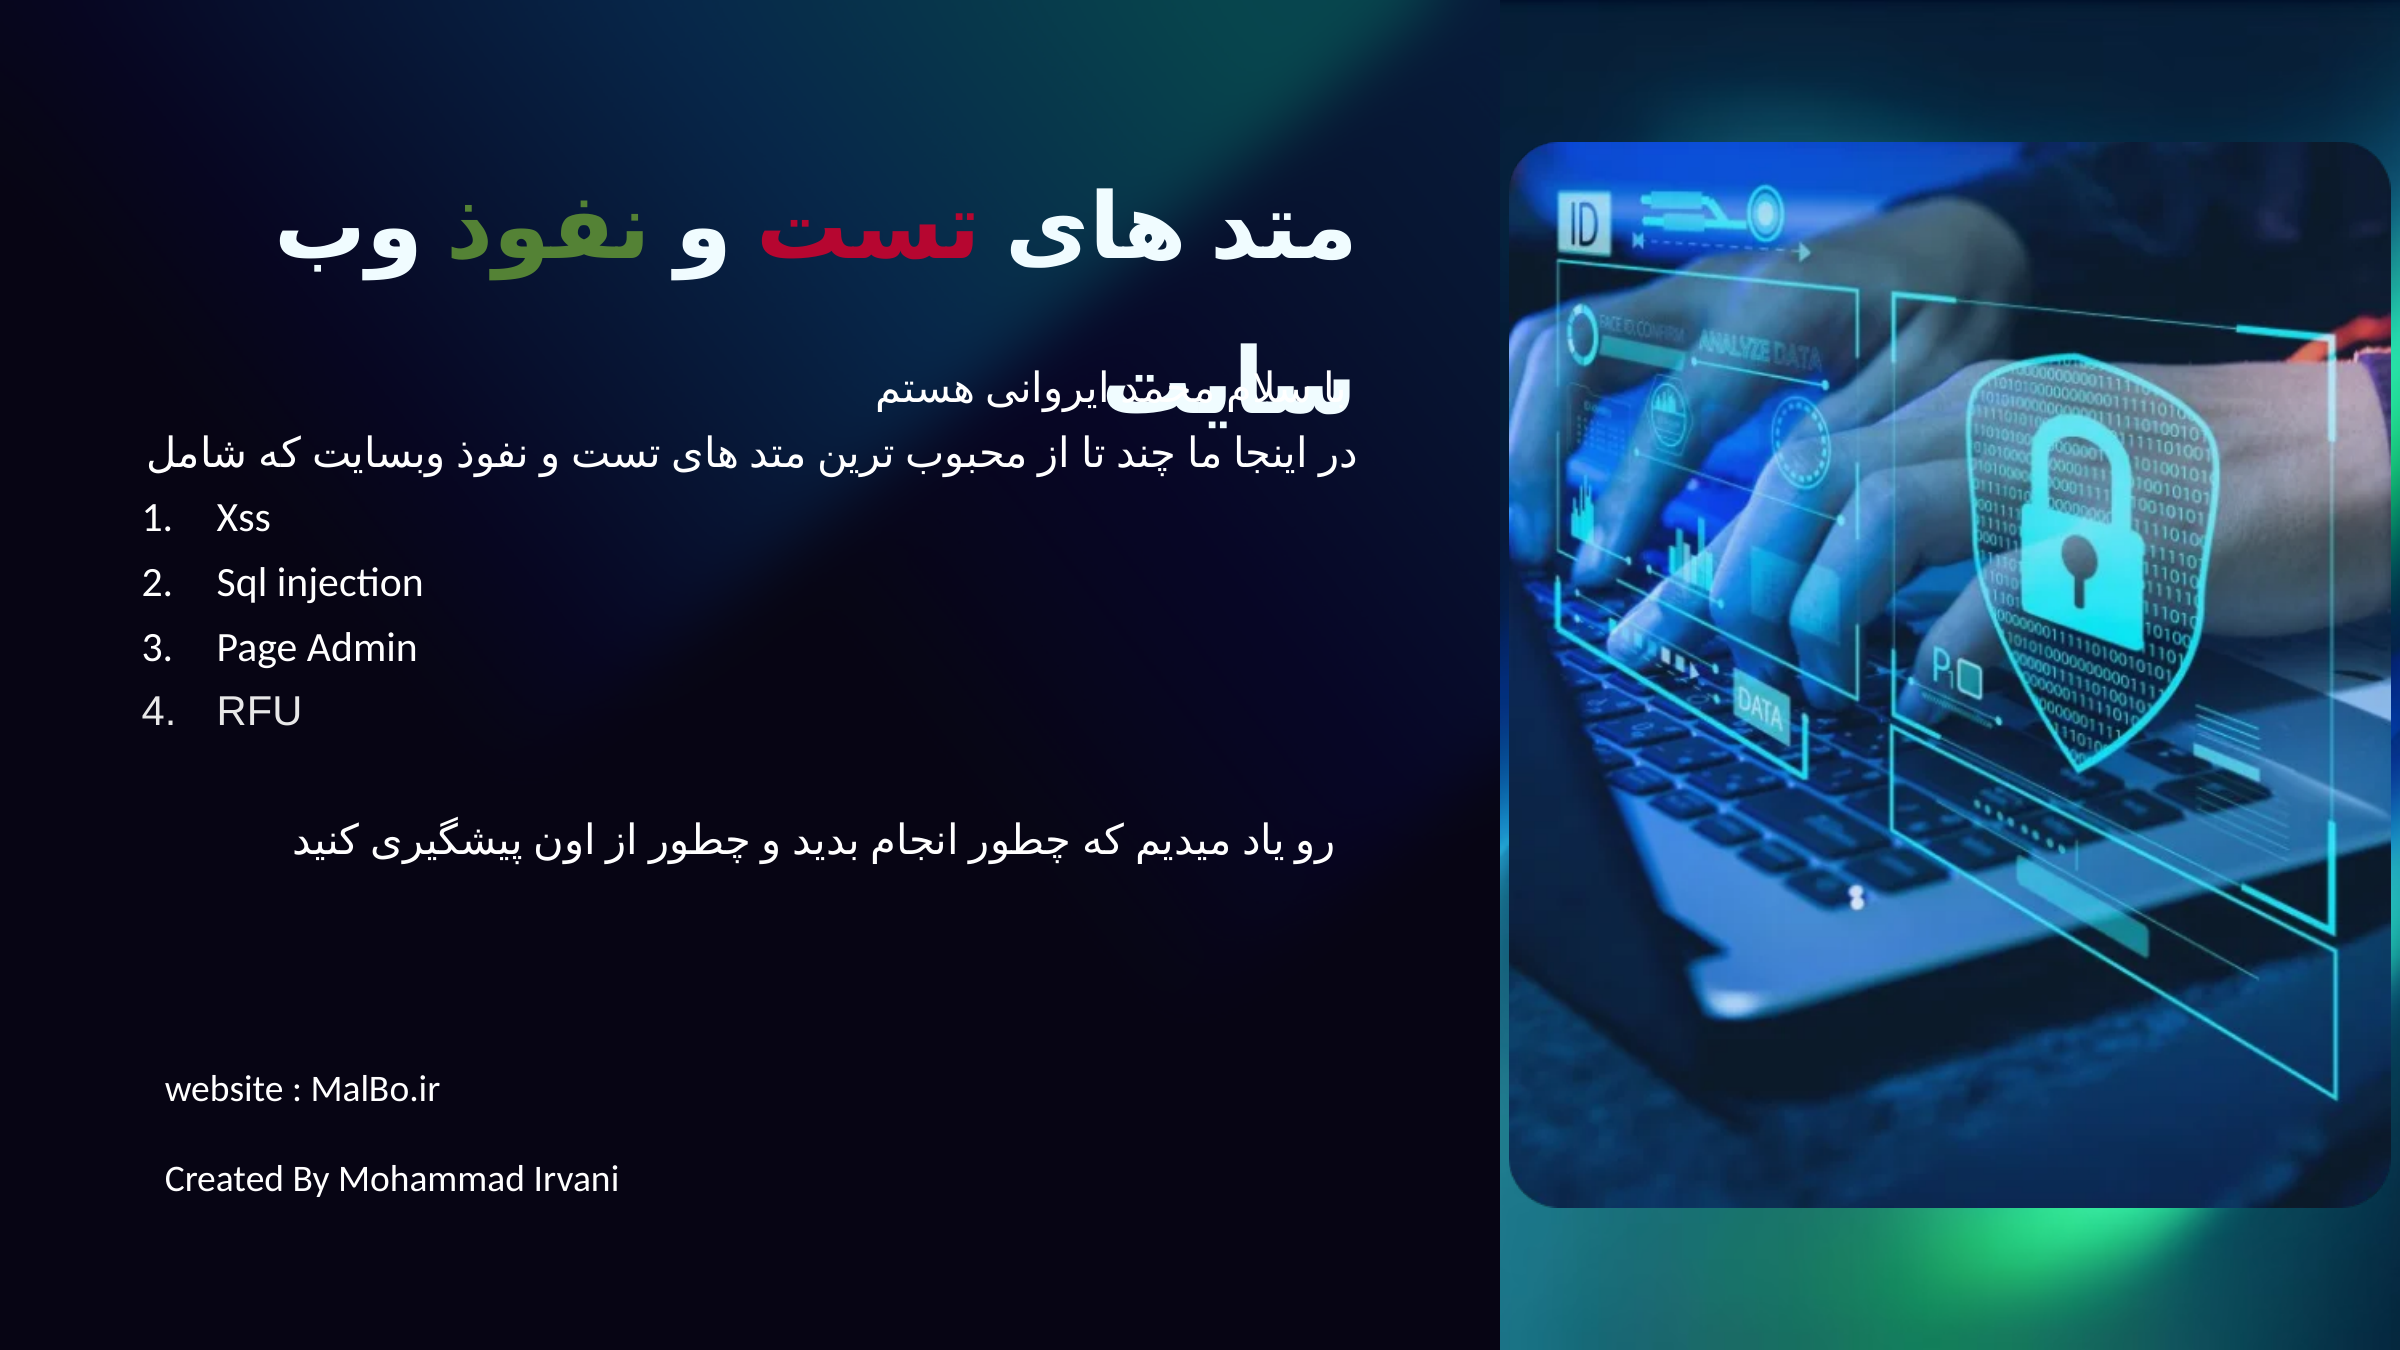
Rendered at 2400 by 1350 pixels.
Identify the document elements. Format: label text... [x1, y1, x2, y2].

text_box متد های تست و نفوذ وب سایت [141, 121, 1359, 346]
text_box با سلام محمد ایروانی هستم در اینجا ما چند تا از محبوب ترین متد های تست و نفوذ وبسایت که شامل Xss Sql injection Page Admin RFU رو یاد میدیم که چطور انجام بدید و چطور از اون پیشگیری کنید [141, 346, 1359, 960]
text_box website : MalBo.ir Created By Mohammad Irvani [149, 1056, 1350, 1206]
picture [1499, 0, 2400, 1350]
